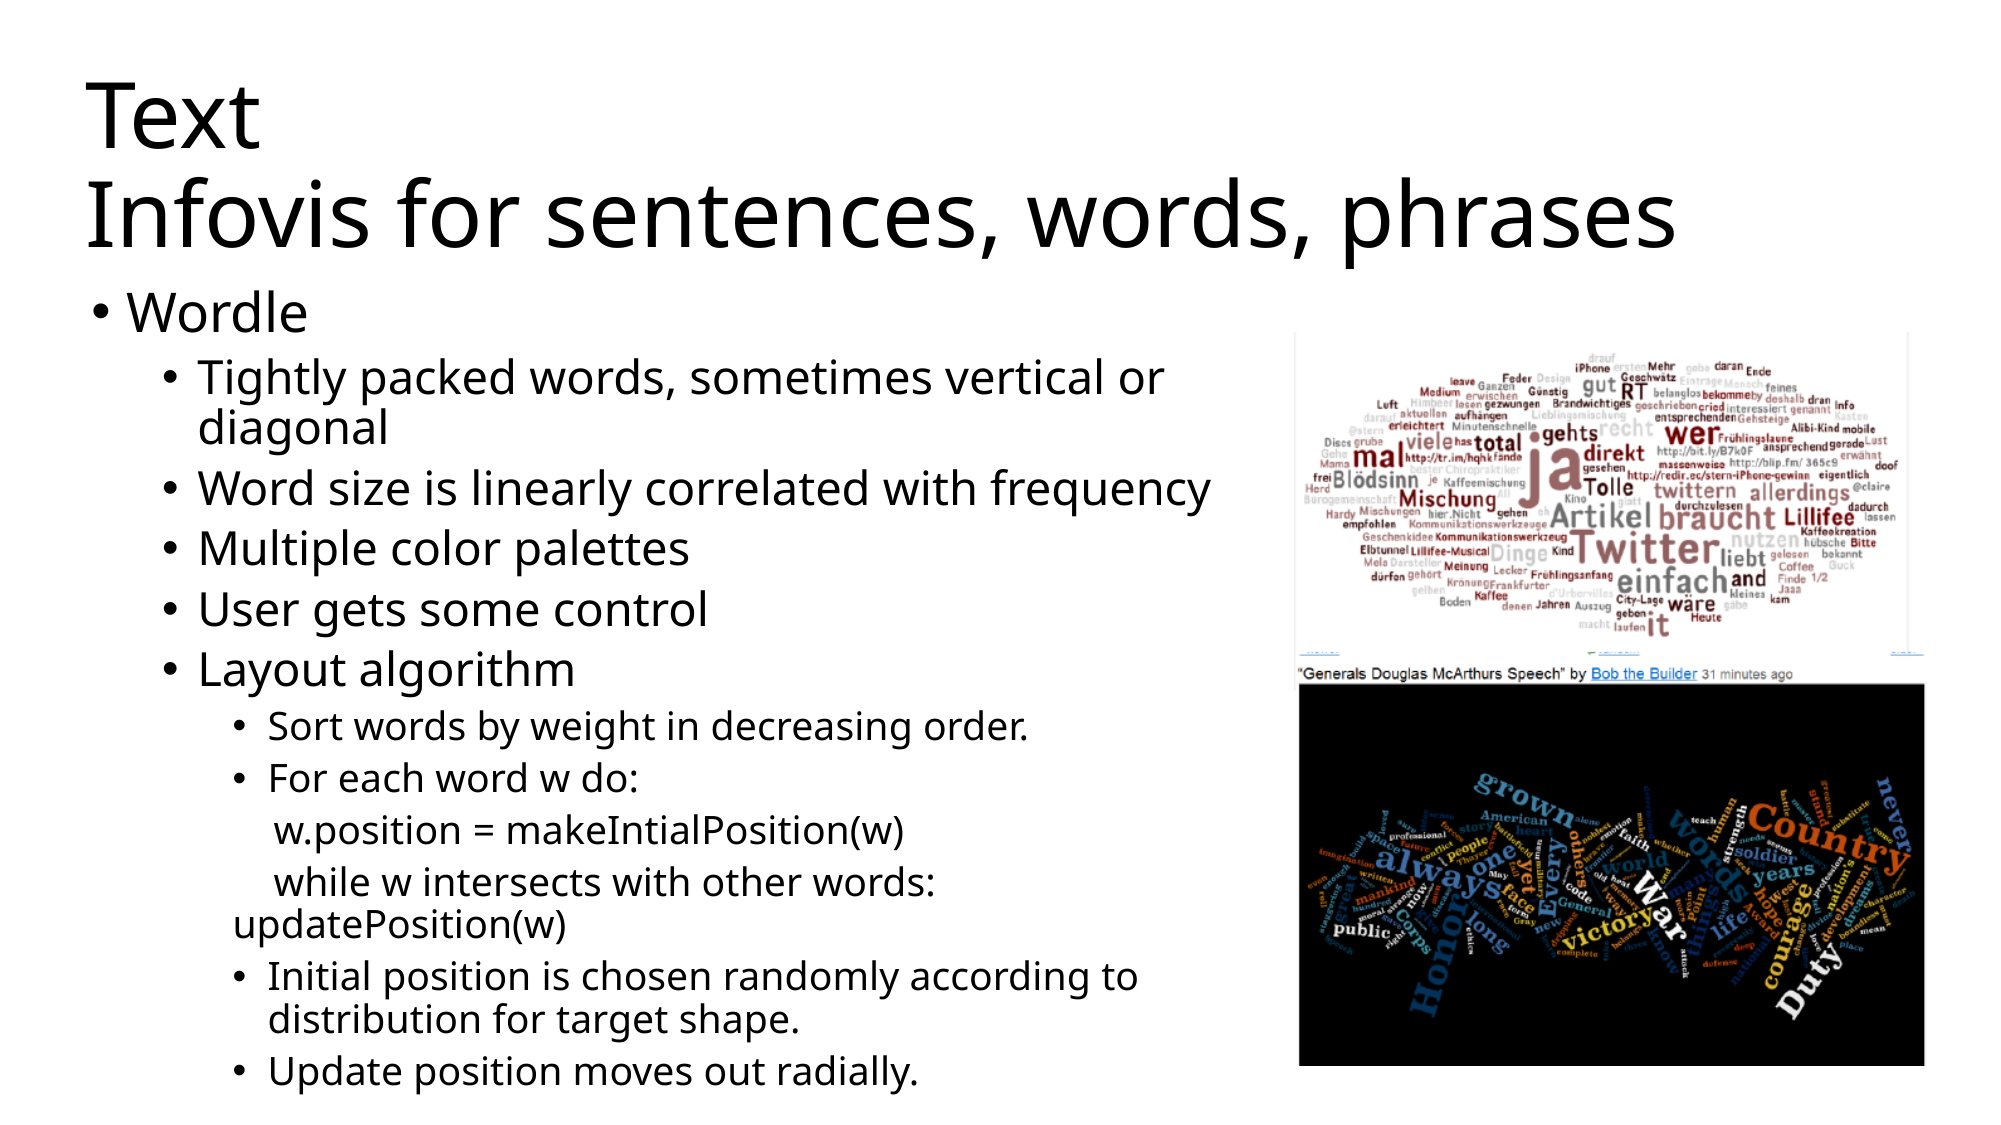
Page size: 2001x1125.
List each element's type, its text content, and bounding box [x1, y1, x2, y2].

list Wordle Tightly packed words, sometimes vertical or diagonal Word size is linearly correlated with frequency Multiple color palettes User gets some control Layout algorithm Sort words by weight in decreasing order. For each word w do: w.position = makeIntialPosition(w) while w intersects with other words: updatePosition(w) Initial position is chosen randomly according to distribution for target shape. Update position moves out radially. [76, 277, 1289, 1113]
picture [1289, 332, 1927, 1066]
title Text Infovis for sentences, words, phrases [70, 59, 1929, 278]
